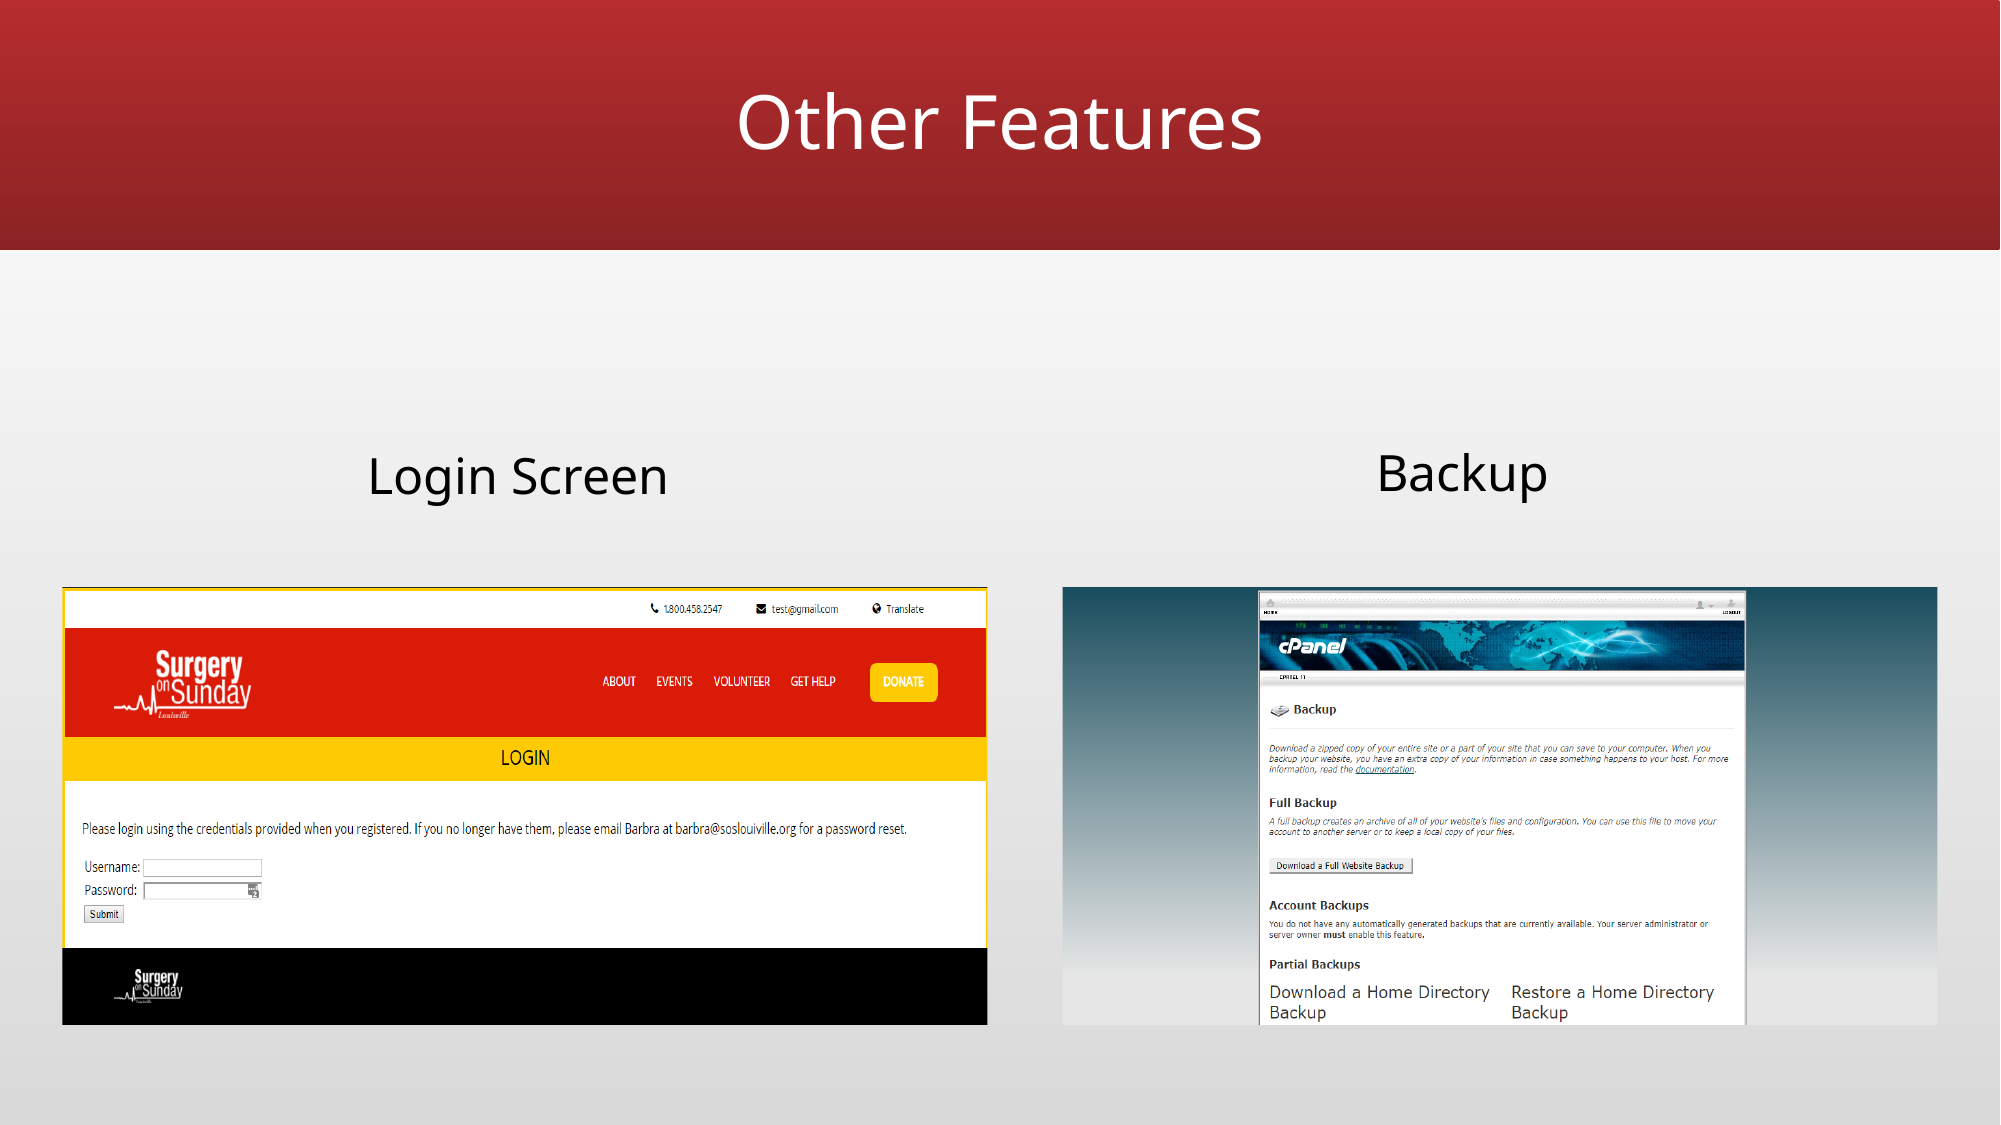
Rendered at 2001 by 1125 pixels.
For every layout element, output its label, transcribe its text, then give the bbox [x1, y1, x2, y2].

picture [1062, 587, 1938, 1025]
text_box Backup [1124, 434, 1800, 510]
text_box Login Screen [137, 437, 900, 513]
title Other Features [174, 16, 1825, 234]
picture [62, 587, 988, 1025]
